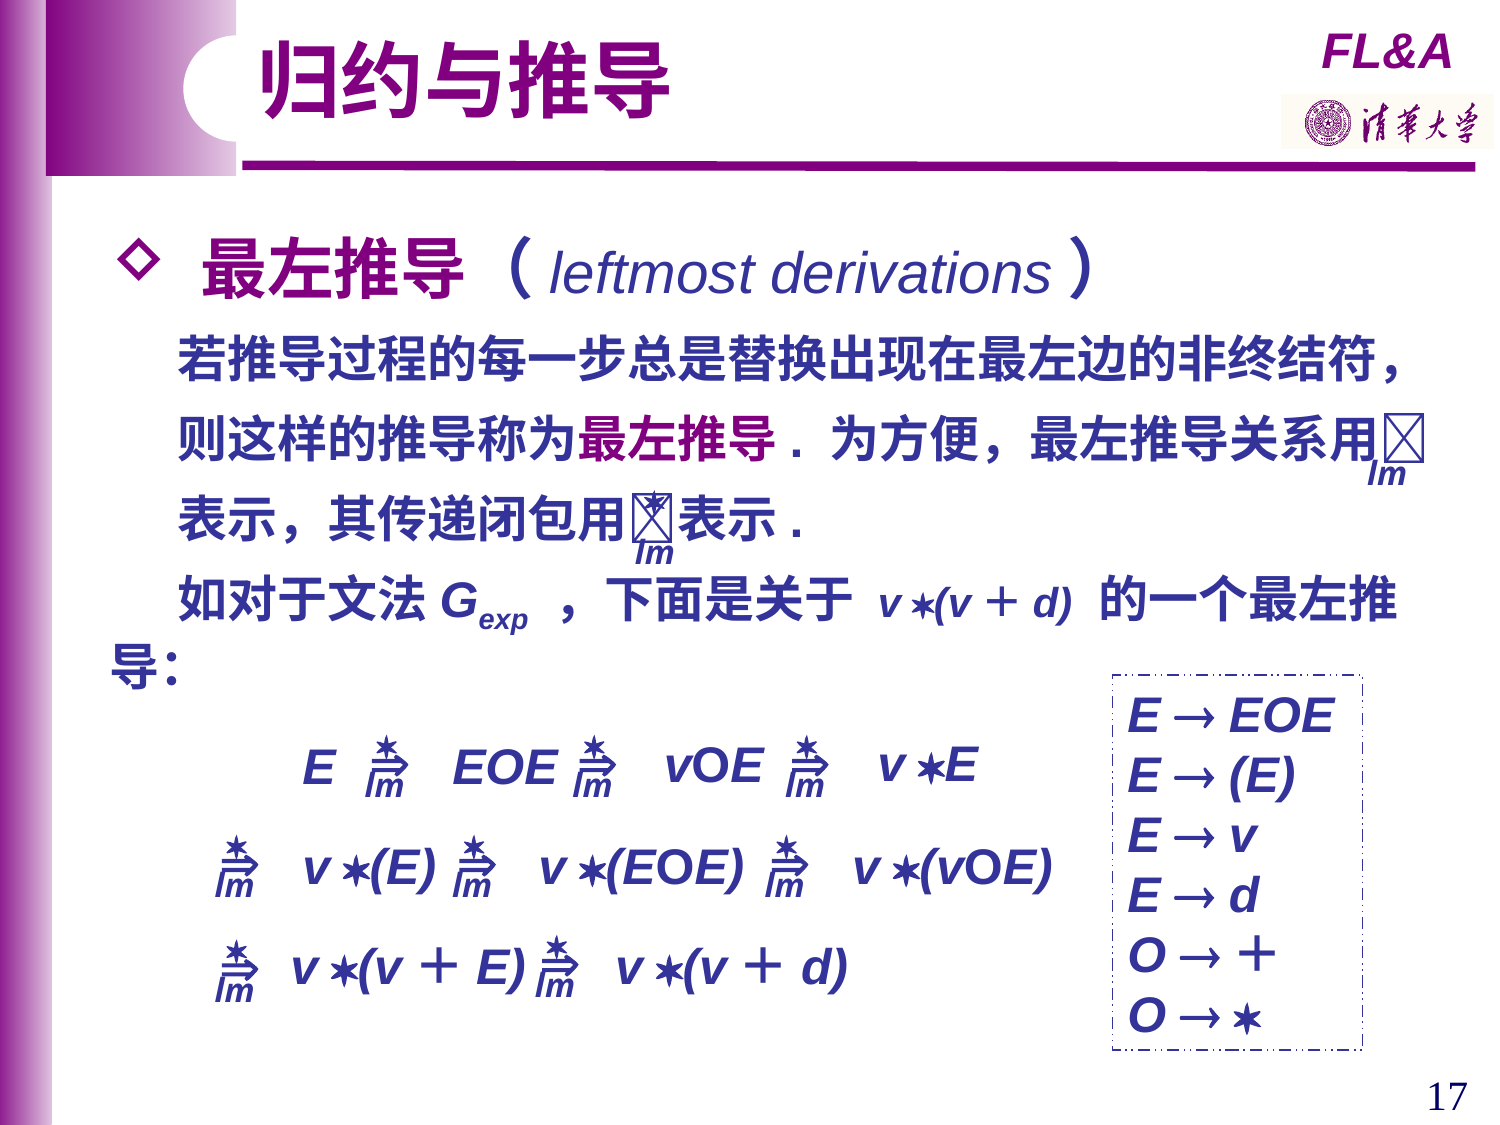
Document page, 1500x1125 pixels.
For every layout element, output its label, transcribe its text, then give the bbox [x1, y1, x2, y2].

text_box EOE [437, 726, 552, 802]
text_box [1112, 674, 1376, 1051]
text_box v (E) [287, 827, 432, 902]
text_box v (v＋E) [284, 927, 515, 1002]
text_box v (v＋d) [604, 927, 863, 1002]
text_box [437, 812, 518, 913]
text_box 17 [1411, 1061, 1500, 1125]
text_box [520, 912, 601, 1013]
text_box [749, 812, 830, 913]
text_box E [287, 726, 344, 802]
picture [1281, 94, 1495, 149]
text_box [557, 712, 638, 813]
text_box vOE [648, 724, 764, 800]
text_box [199, 812, 280, 913]
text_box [199, 916, 280, 1018]
text_box 归约与推导 [243, 32, 690, 137]
text_box v E [862, 724, 993, 800]
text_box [94, 219, 1495, 636]
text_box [770, 712, 851, 813]
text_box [349, 712, 430, 813]
text_box v (EOE) [523, 827, 744, 902]
text_box v (vOE) [837, 827, 1068, 902]
